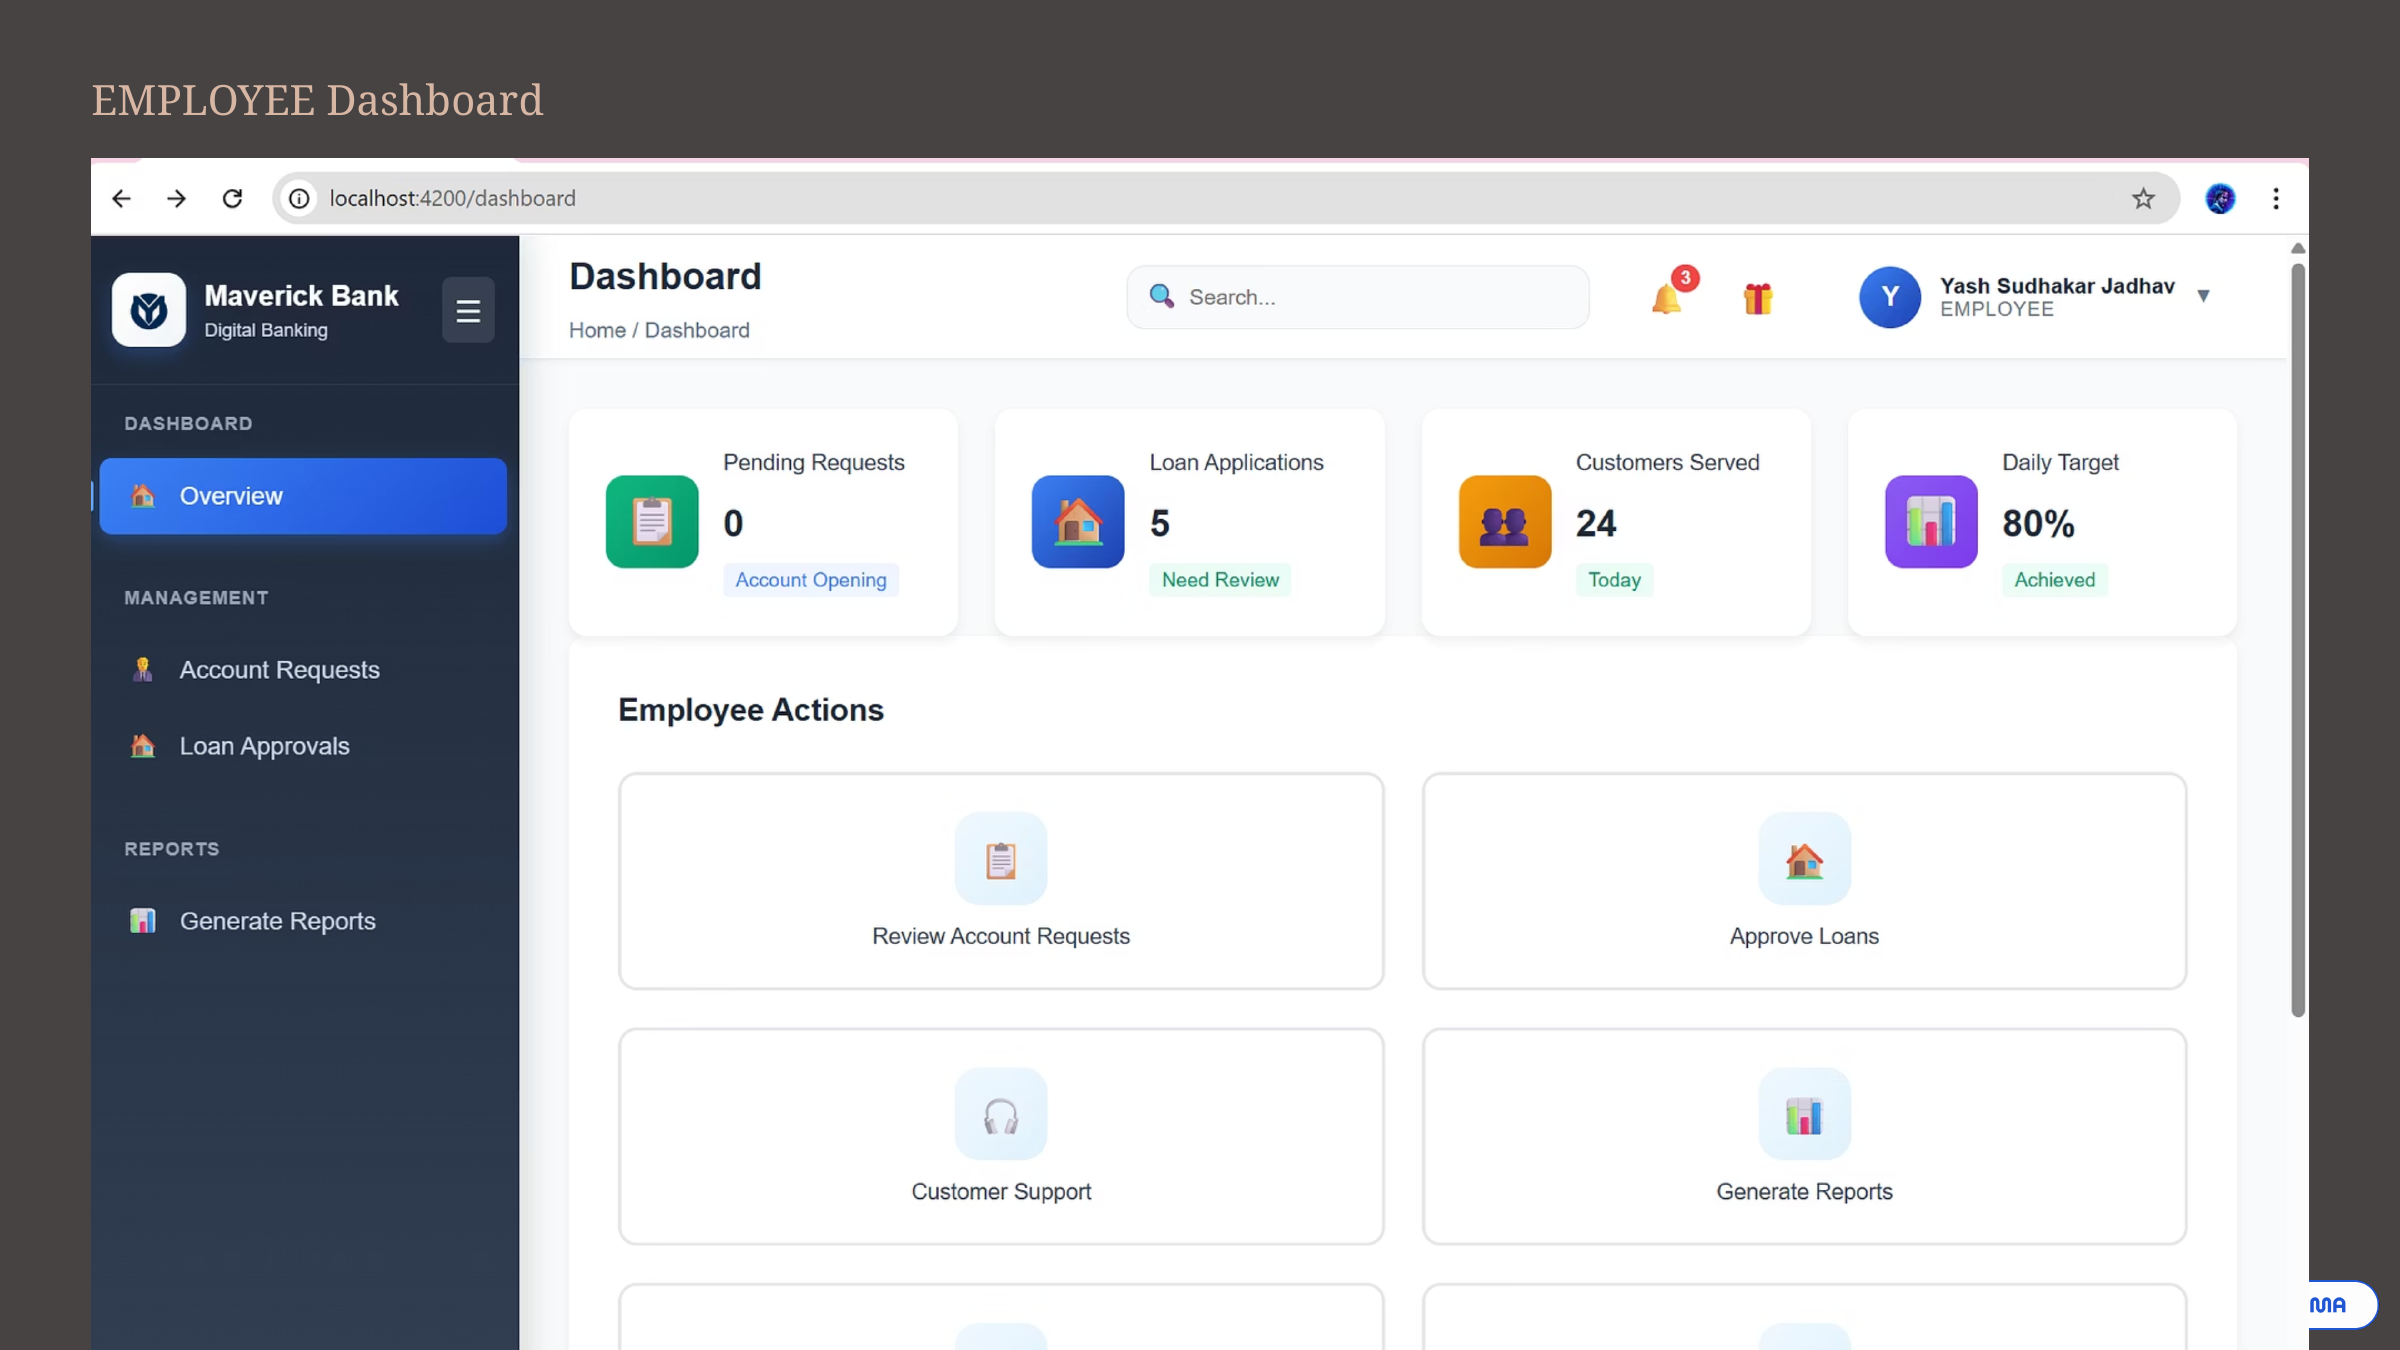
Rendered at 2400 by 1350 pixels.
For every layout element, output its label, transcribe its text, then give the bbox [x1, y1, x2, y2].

text_box EMPLOYEE Dashboard [91, 71, 540, 125]
picture [91, 158, 2389, 1350]
